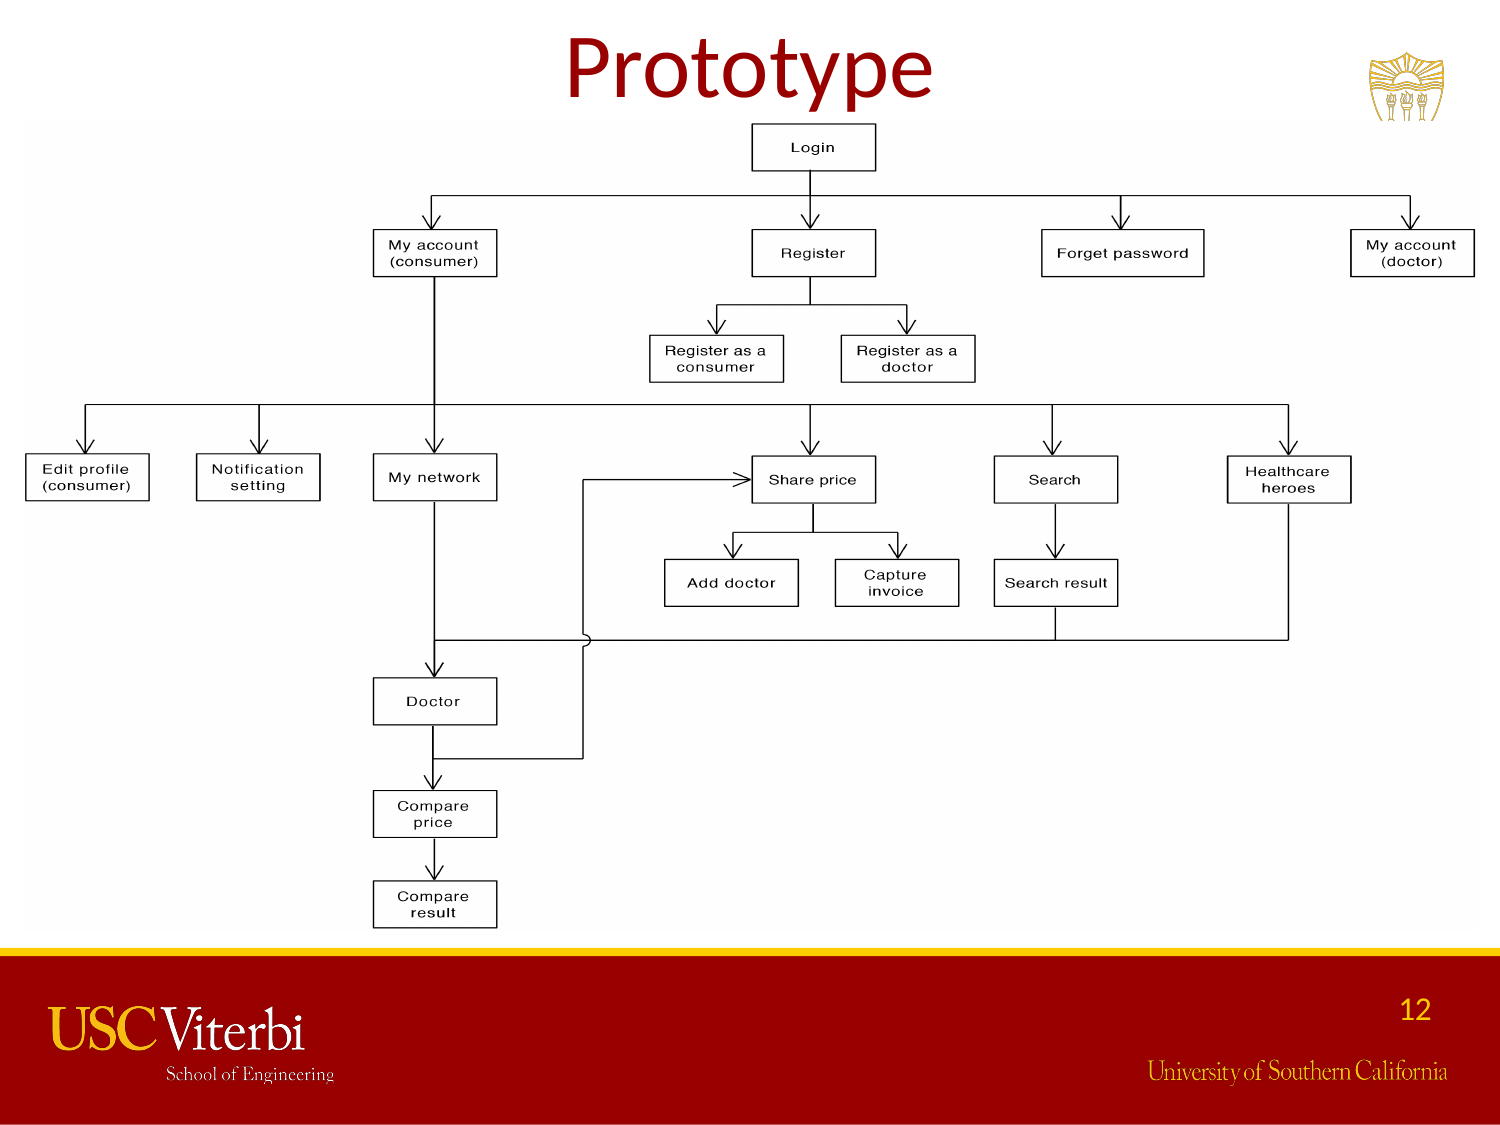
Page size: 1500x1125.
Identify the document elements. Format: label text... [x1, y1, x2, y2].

picture [47, 1006, 334, 1084]
picture [1147, 1059, 1447, 1086]
picture [23, 38, 1480, 932]
slide_number 12 [1096, 977, 1447, 1037]
title Prototype [75, 0, 1425, 120]
